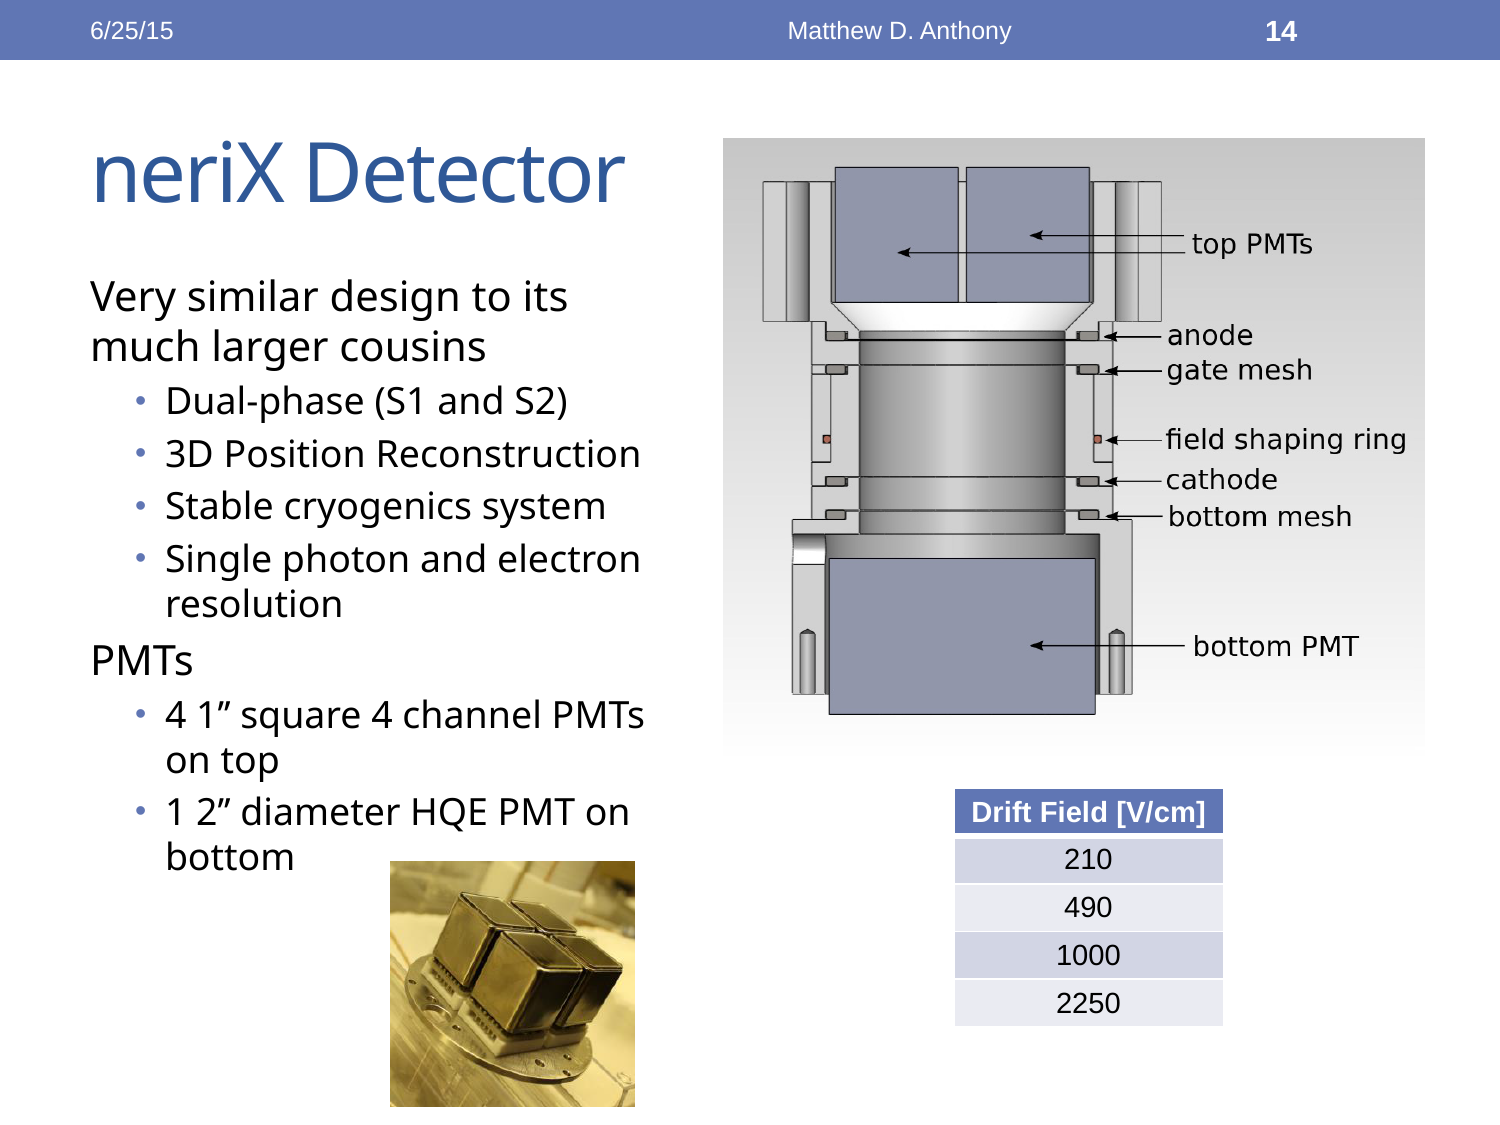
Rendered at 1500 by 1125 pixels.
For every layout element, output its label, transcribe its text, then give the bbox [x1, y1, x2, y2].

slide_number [75, 3, 550, 57]
table_cell 210 [955, 839, 1223, 883]
table_header Drift Field [V/cm] [955, 789, 1223, 833]
table_cell 2250 [955, 980, 1223, 1026]
table_cell 490 [955, 885, 1223, 931]
slide_number 14 [1250, 3, 1425, 57]
footer Matthew D. Anthony [562, 3, 1238, 57]
picture [723, 138, 1426, 756]
table_cell 1000 [955, 932, 1223, 978]
list Very similar design to its much larger cousins Dual-phase (S1 and S2) 3D Position Reconstruction Stable cryogenics system Single photon and electron resolution PMTs 4 1’’ square 4 channel PMTs on top 1 2’’ diameter HQE PMT on bottom [75, 262, 698, 1063]
picture [389, 860, 635, 1107]
title neriX Detector [75, 87, 1425, 250]
